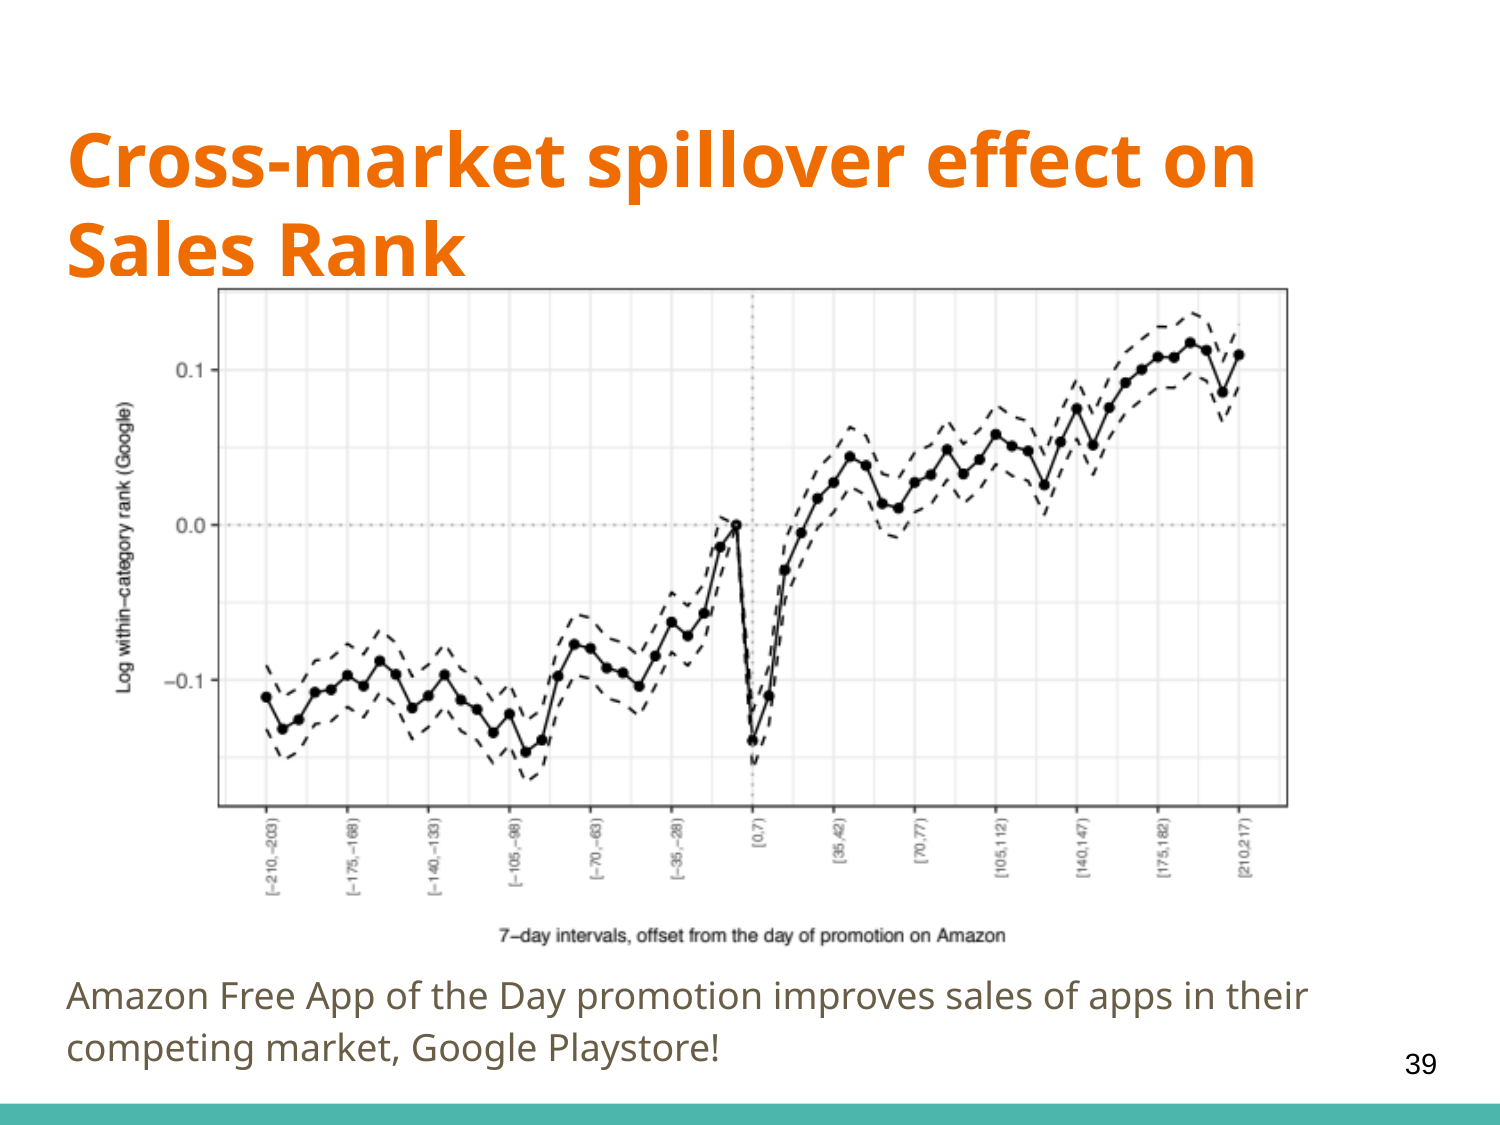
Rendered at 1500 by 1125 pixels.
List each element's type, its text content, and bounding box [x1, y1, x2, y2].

list Amazon Free App of the Day promotion improves sales of apps in their competing market, Google Playstore! [51, 276, 1449, 1000]
slide_number 38 [1389, 1019, 1480, 1106]
picture [104, 276, 1297, 959]
title Cross-market spillover effect on Sales Rank [51, 97, 1449, 252]
